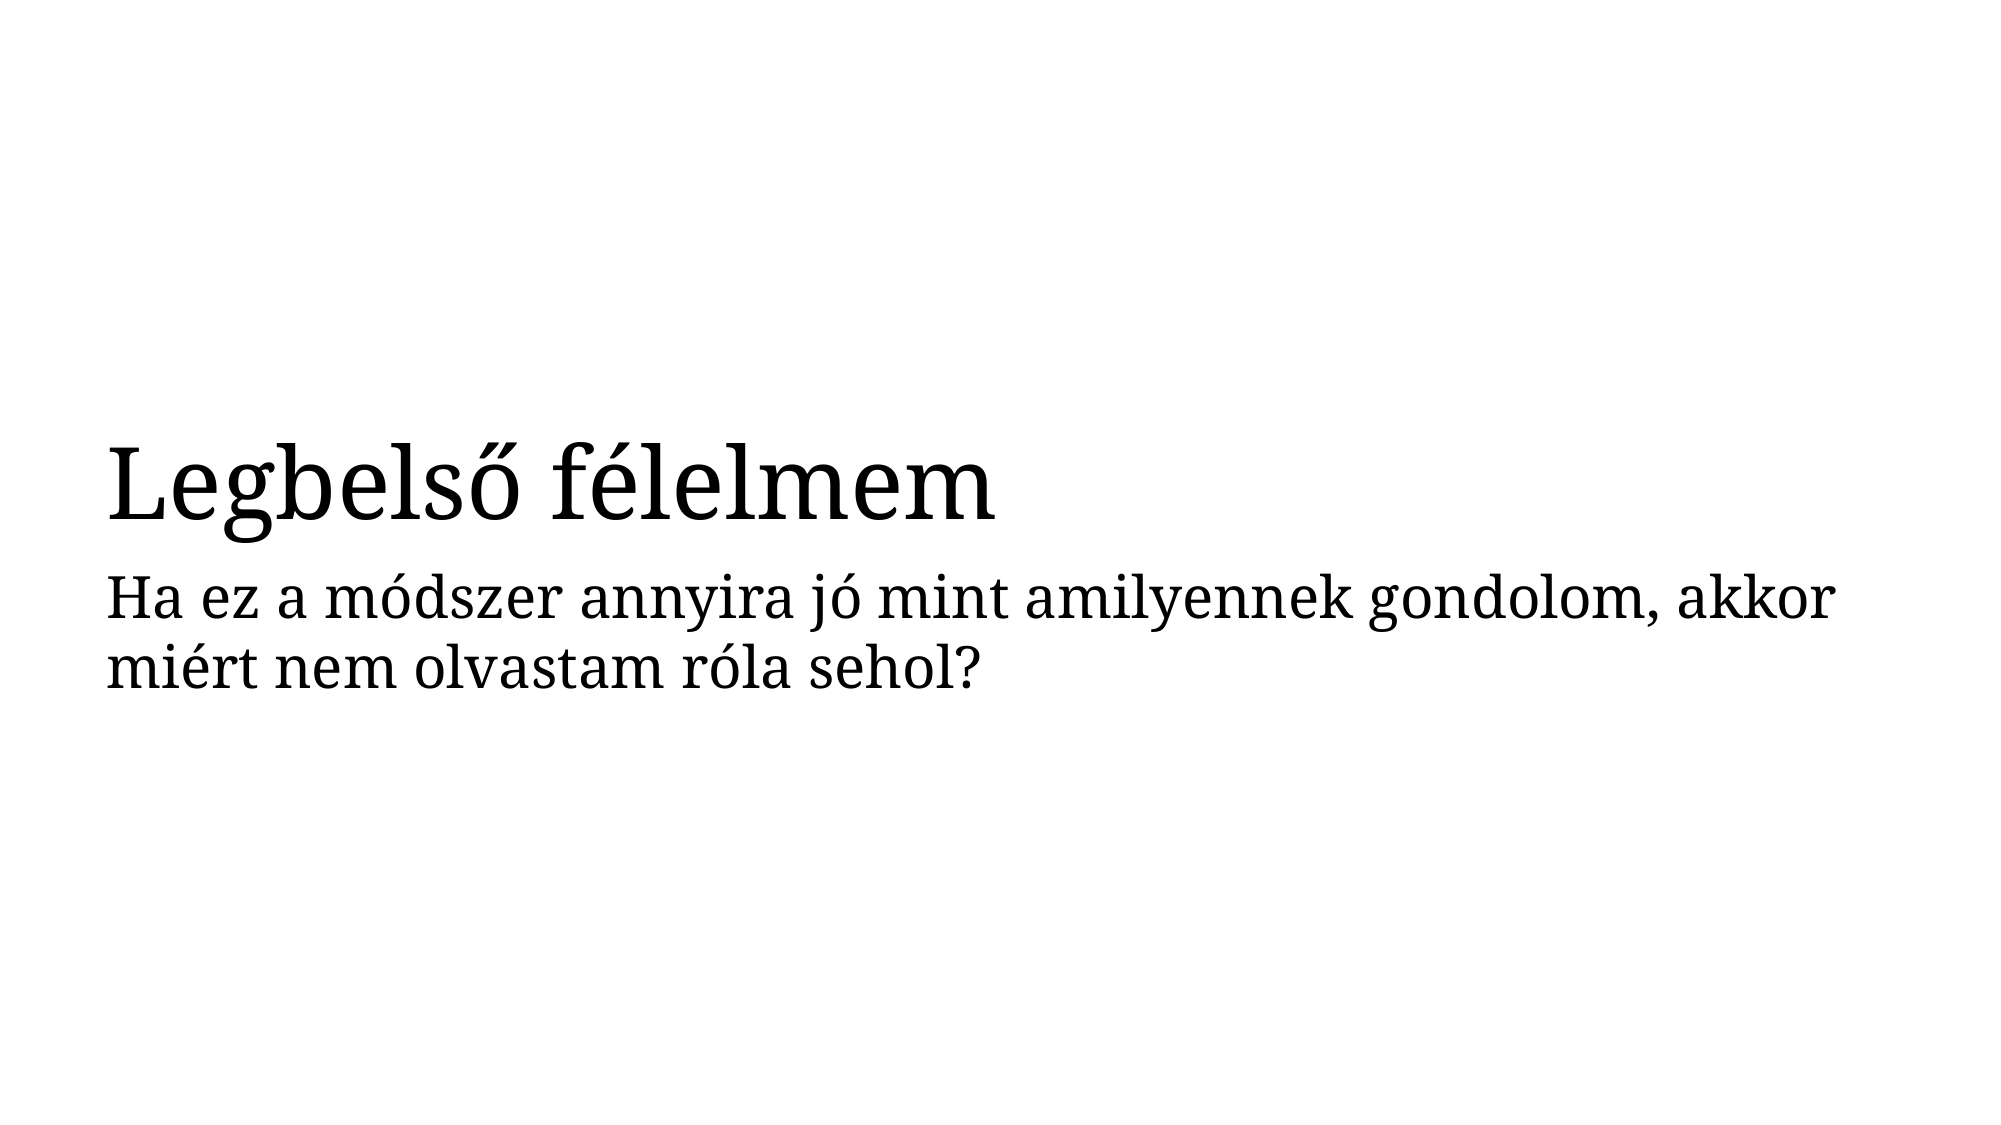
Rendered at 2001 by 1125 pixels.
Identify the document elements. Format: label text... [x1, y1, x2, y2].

text_box Legbelső félelmem Ha ez a módszer annyira jó mint amilyennek gondolom, akkor miért nem olvastam róla sehol? [88, 407, 1892, 563]
